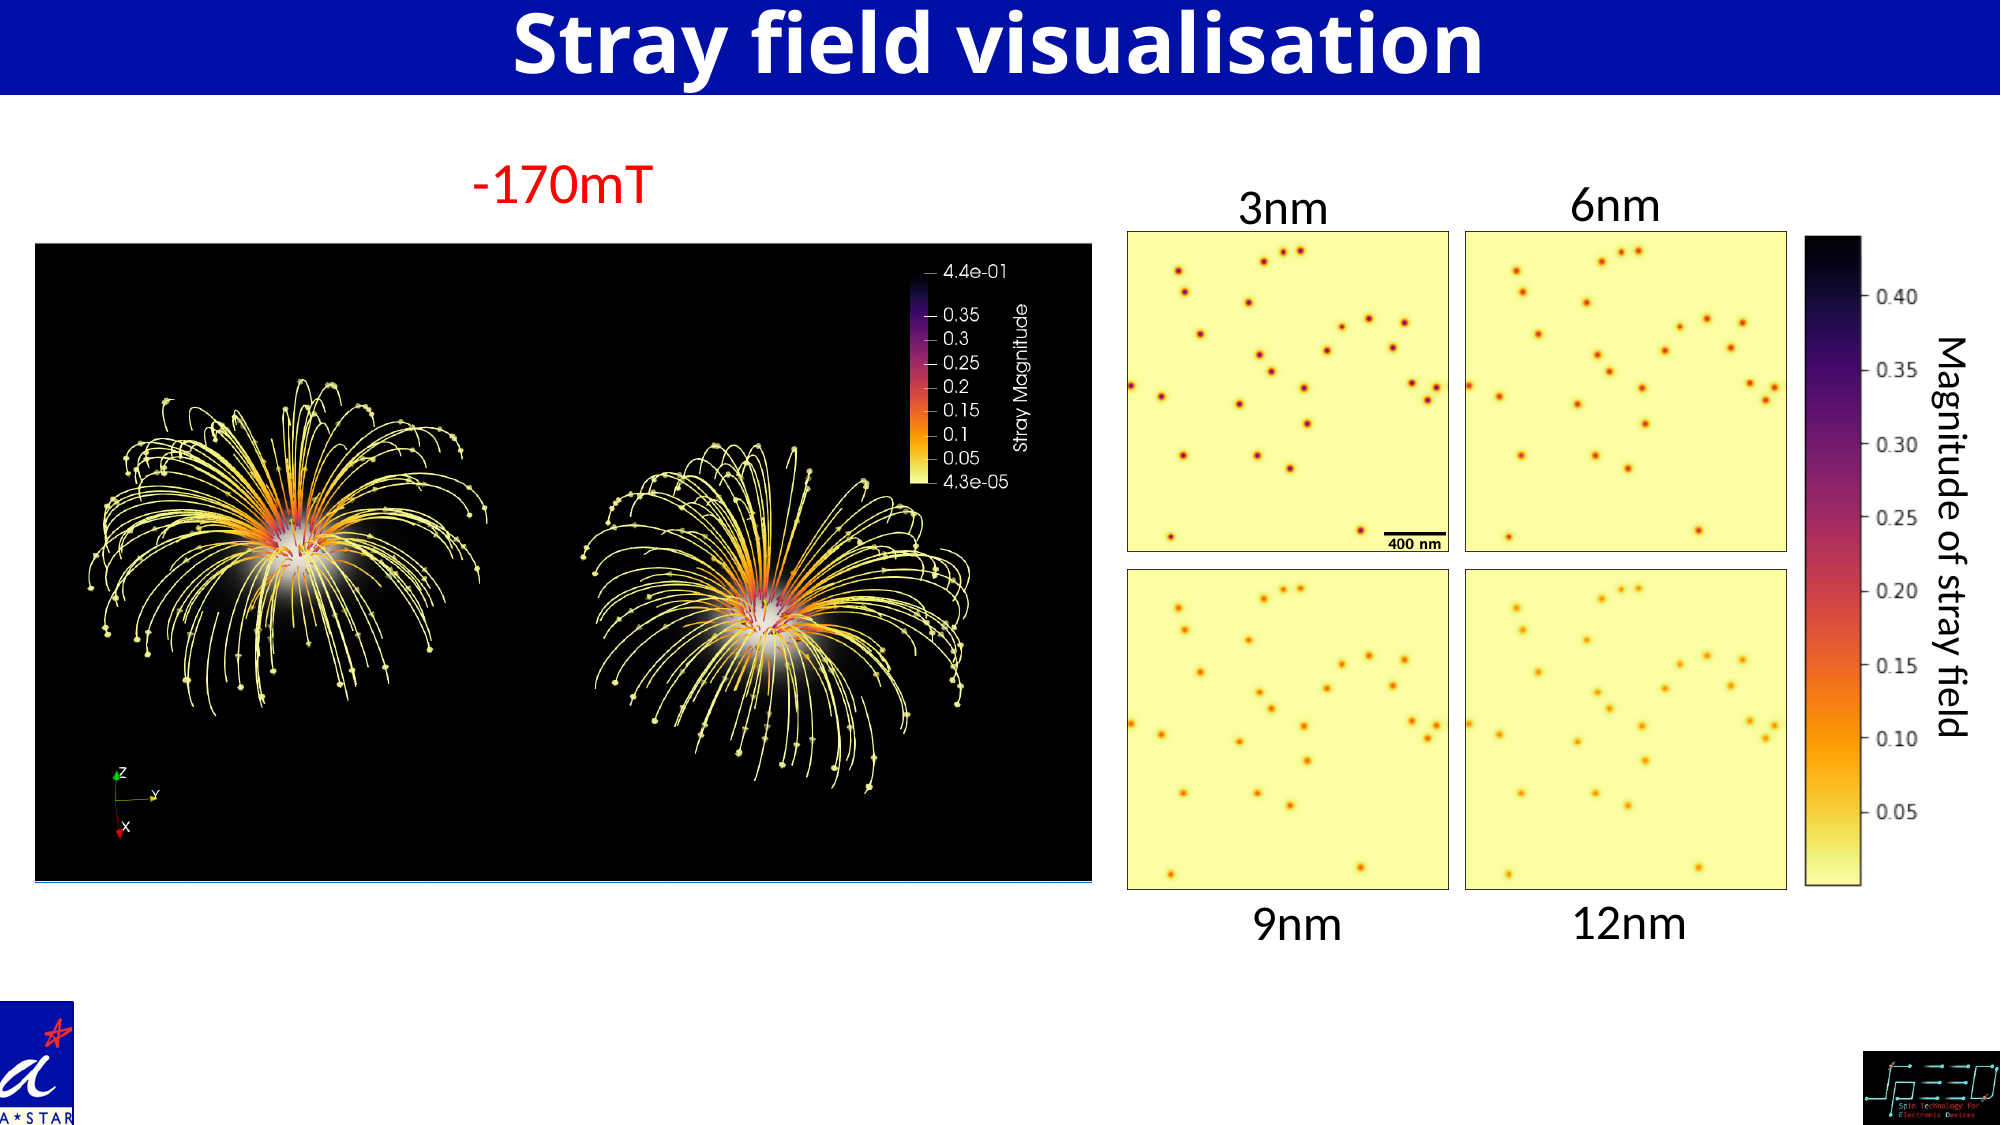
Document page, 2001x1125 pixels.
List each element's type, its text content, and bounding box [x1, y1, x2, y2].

picture [35, 242, 1092, 883]
text_box Magnitude of stray field [1923, 320, 1988, 921]
text_box Stray field visualisation [0, 0, 2000, 95]
picture [0, 1003, 73, 1125]
text_box 6nm [1555, 164, 1677, 224]
text_box 3nm [1222, 166, 1345, 224]
text_box 12nm [1555, 899, 1703, 957]
text_box 9nm [1236, 899, 1358, 958]
text_box -170mT [457, 138, 669, 223]
picture [1116, 224, 1932, 899]
picture [1863, 1051, 2000, 1125]
